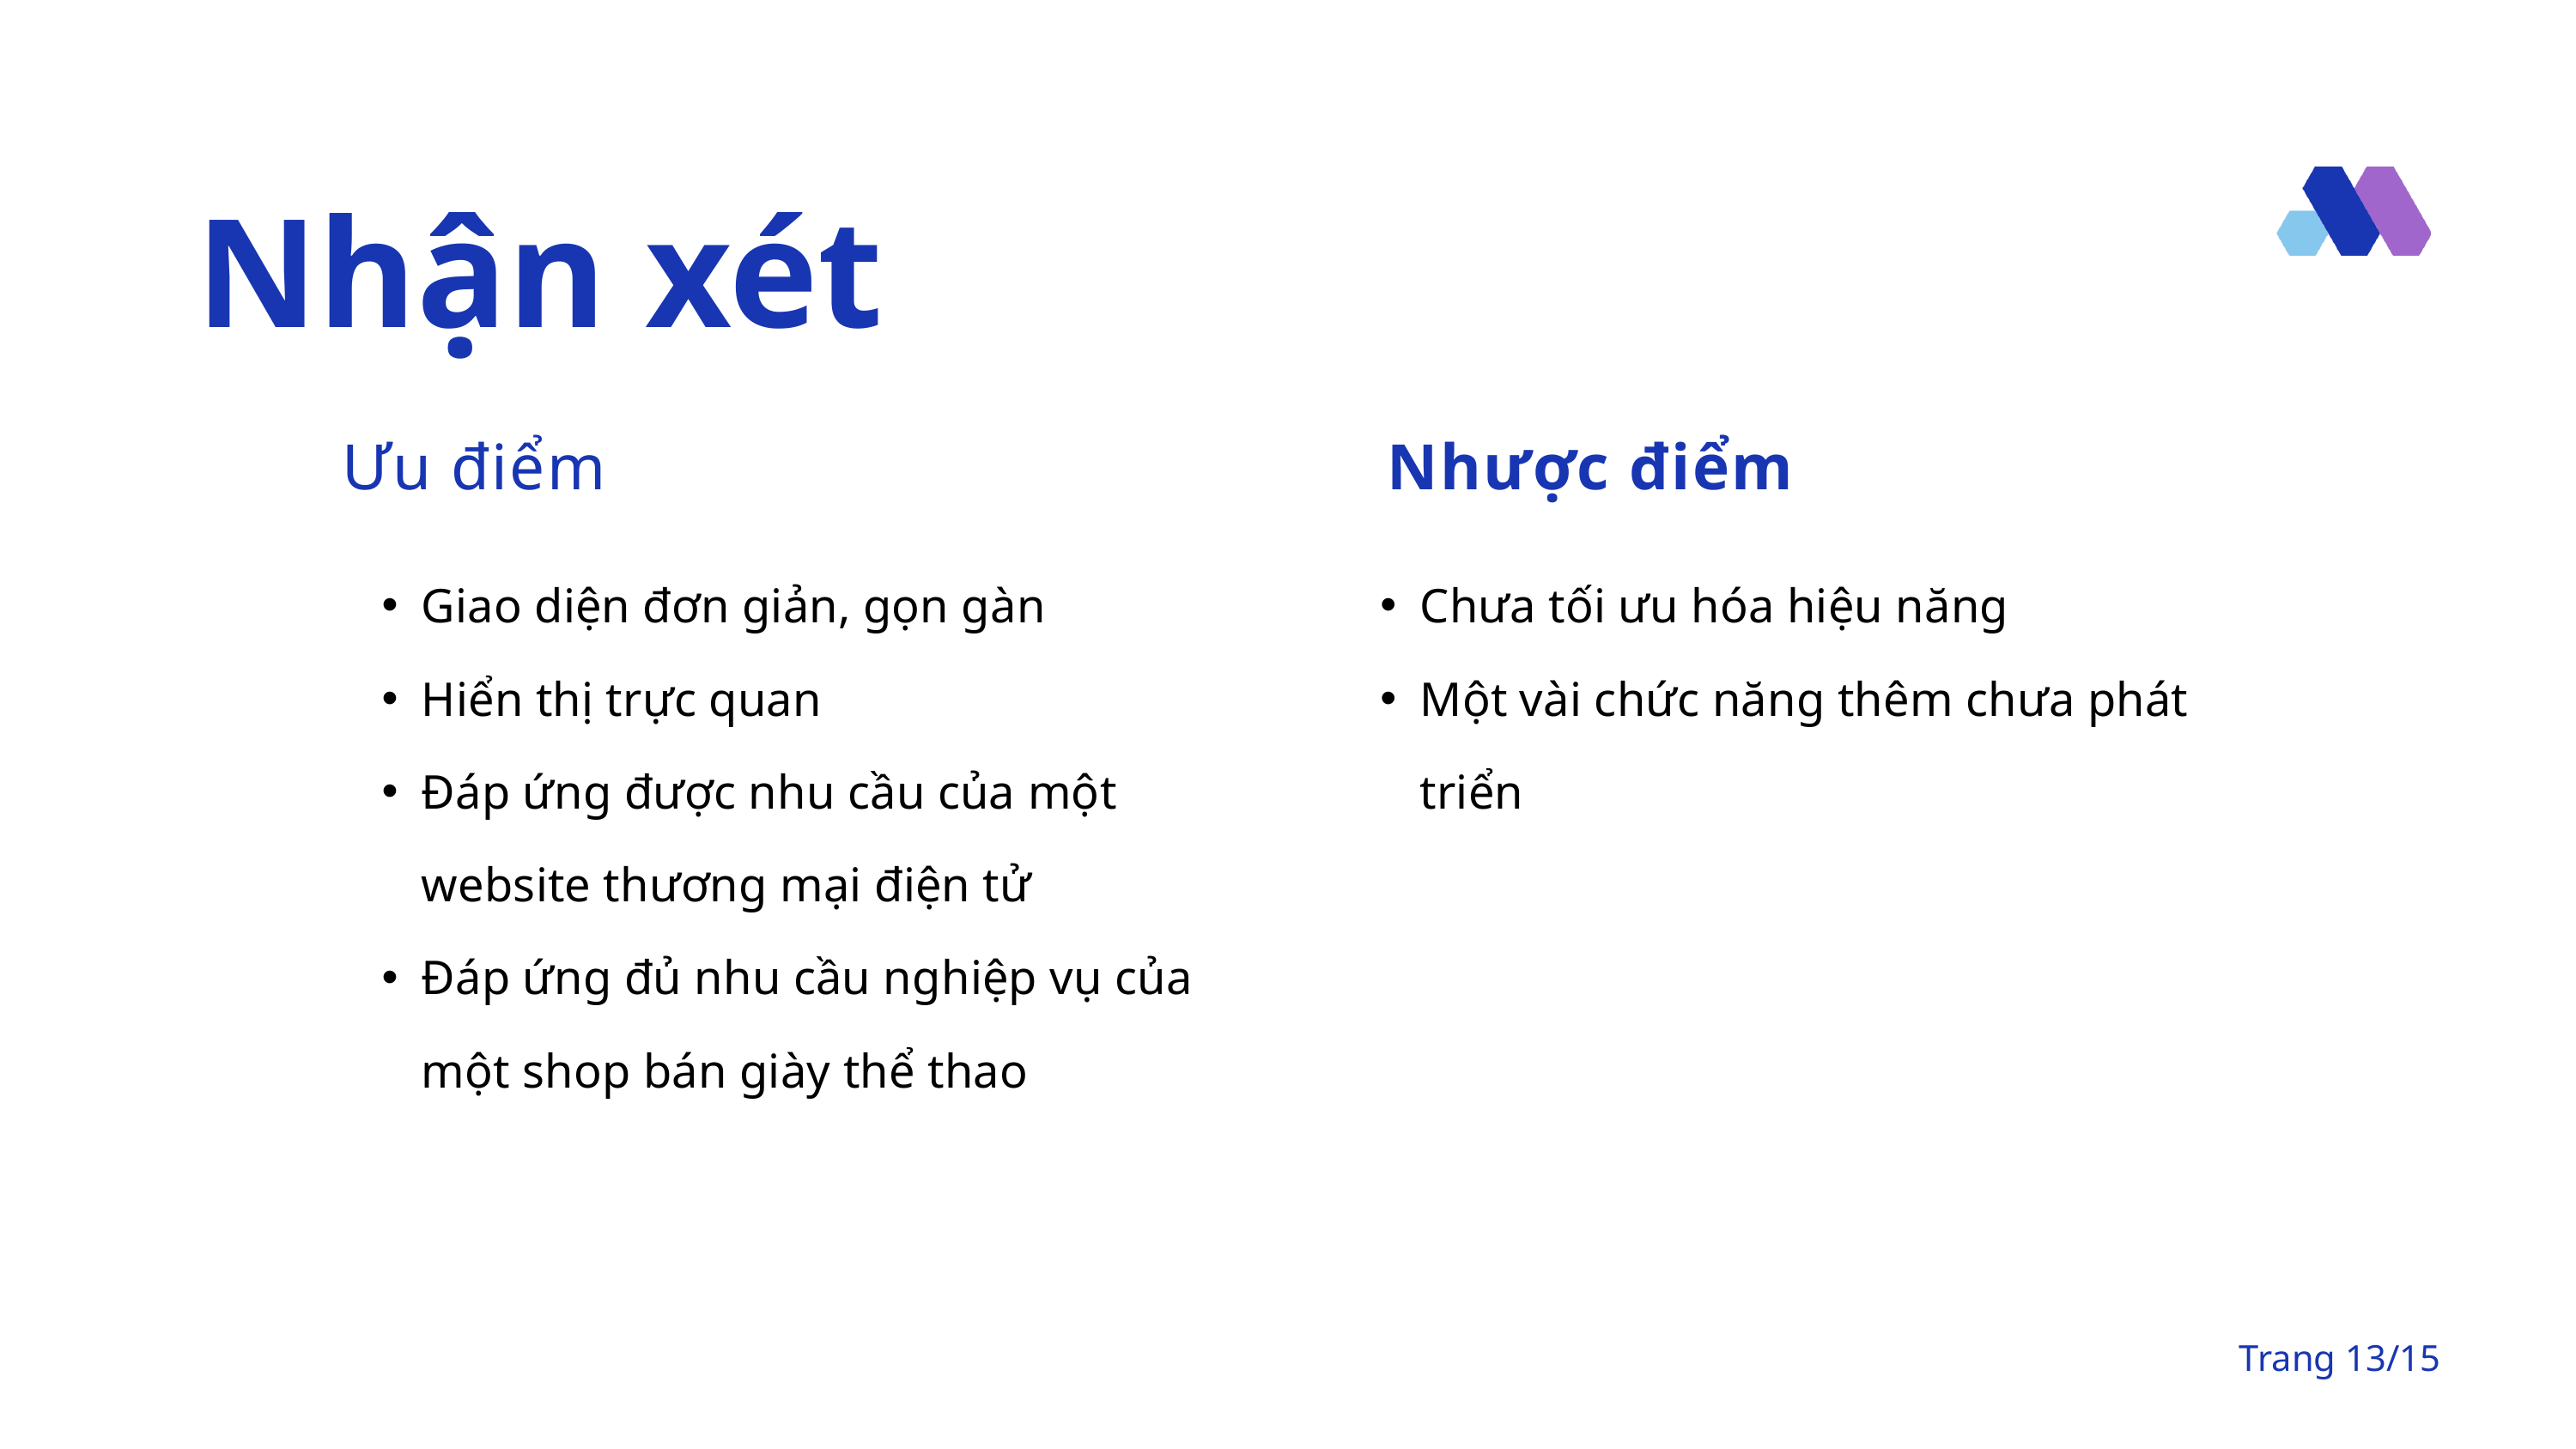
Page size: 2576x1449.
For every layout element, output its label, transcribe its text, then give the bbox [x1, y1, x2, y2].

text_box Nhược điểm [1387, 427, 1899, 502]
text_box Ưu điểm [342, 427, 854, 502]
text_box Giao diện đơn giản, gọn gàn Hiển thị trực quan Đáp ứng được nhu cầu của một website thương mại điện tử Đáp ứng đủ nhu cầu nghiệp vụ của một shop bán giày thể thao [342, 539, 1227, 1098]
text_box Chưa tối ưu hóa hiệu năng Một vài chức năng thêm chưa phát triển [1340, 539, 2276, 819]
text_box [2276, 167, 2432, 256]
text_box Trang 13/15 [2239, 1328, 2441, 1379]
text_box Nhận xét [196, 192, 1765, 358]
